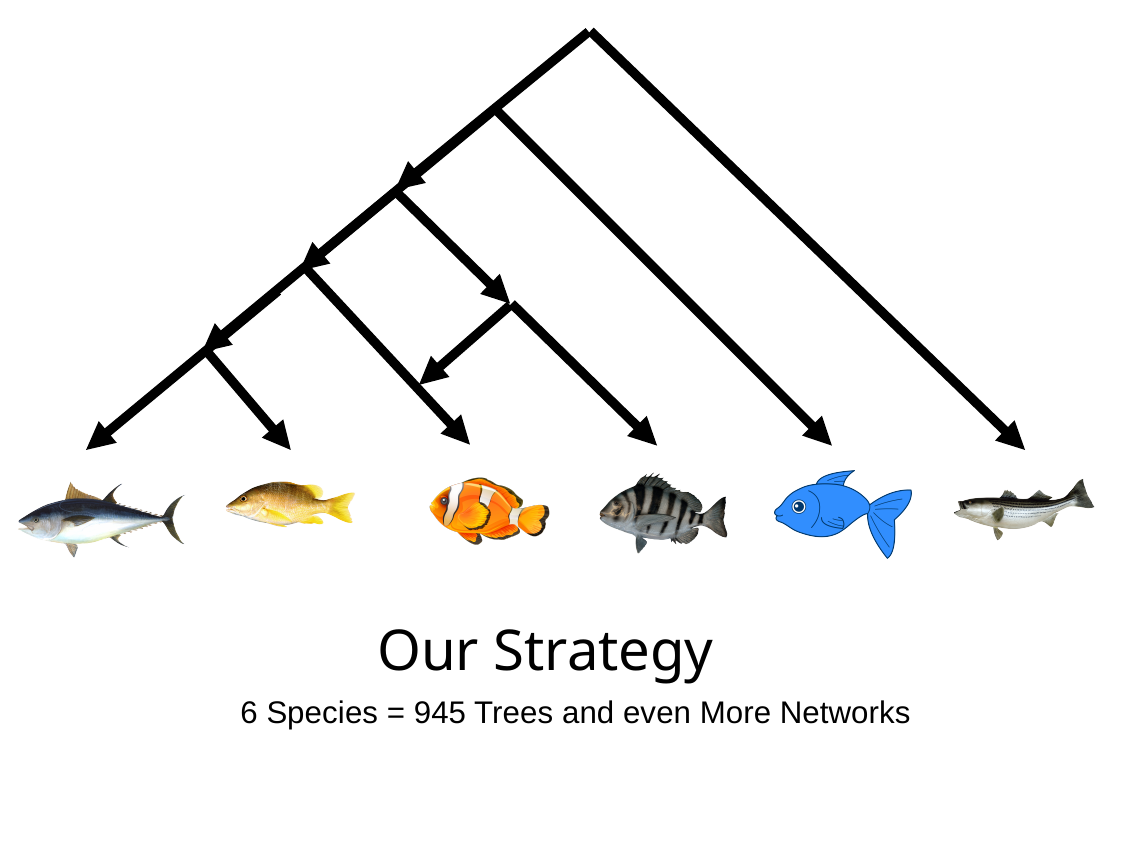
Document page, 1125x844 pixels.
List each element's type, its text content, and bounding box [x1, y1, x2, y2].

picture [427, 473, 552, 547]
picture [948, 466, 1102, 553]
picture [9, 459, 190, 579]
picture [774, 469, 912, 560]
text_box Our Strategy [136, 603, 954, 680]
text_box 6 Species = 945 Trees and even More Networks [181, 685, 971, 738]
picture [225, 479, 357, 531]
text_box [85, 30, 1026, 451]
picture [592, 467, 733, 559]
